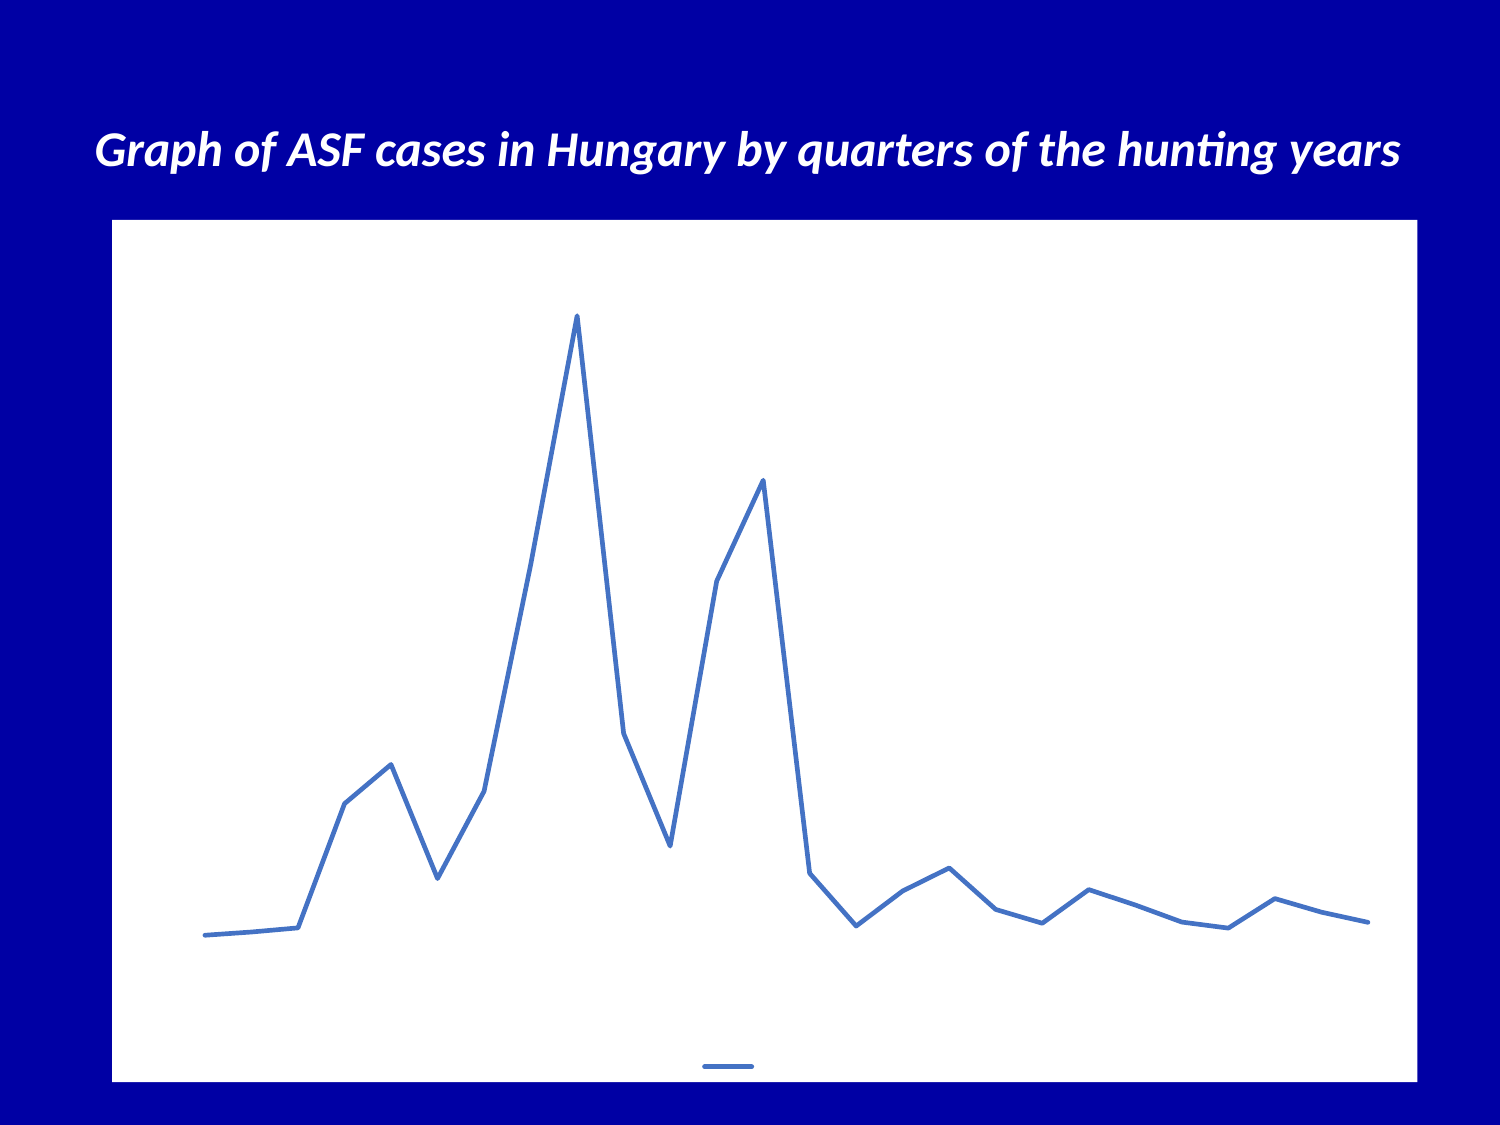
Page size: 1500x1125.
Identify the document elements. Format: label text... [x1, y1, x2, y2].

chart [112, 219, 1418, 1083]
title Graph of ASF cases in Hungary by quarters of the hunting years [49, 37, 1446, 255]
